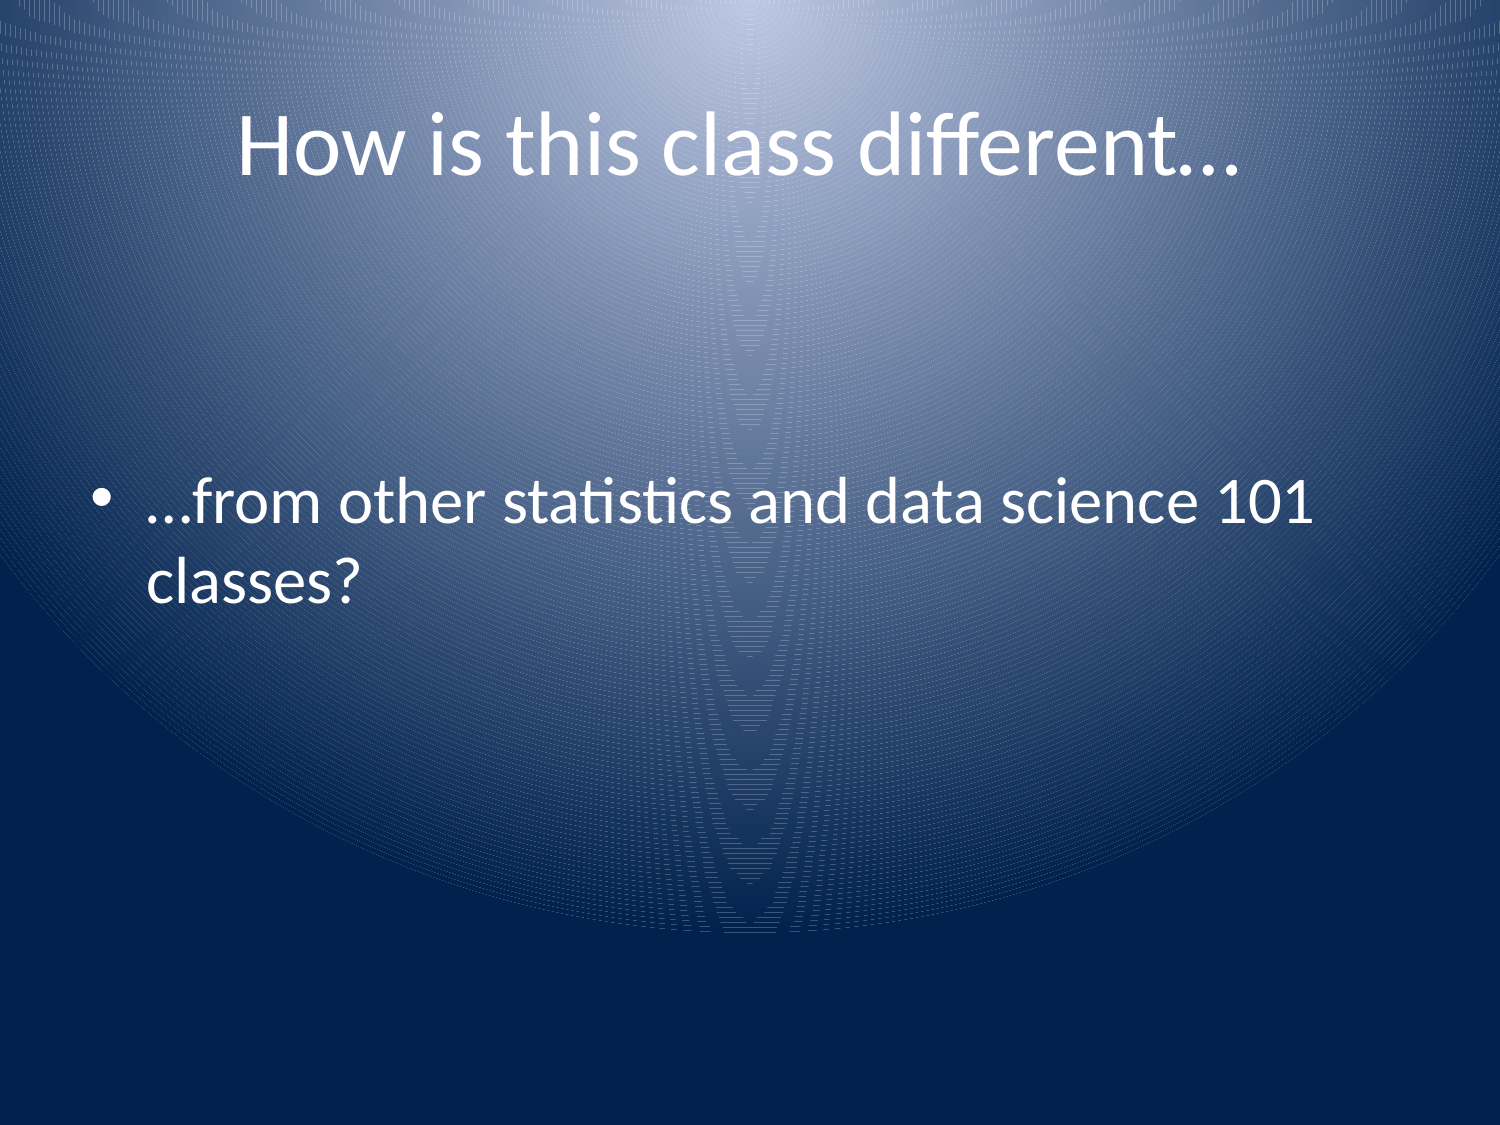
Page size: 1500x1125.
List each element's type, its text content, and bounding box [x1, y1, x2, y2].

title How is this class different… [75, 45, 1425, 233]
list …from other statistics and data science 101 classes? [75, 262, 1425, 1005]
